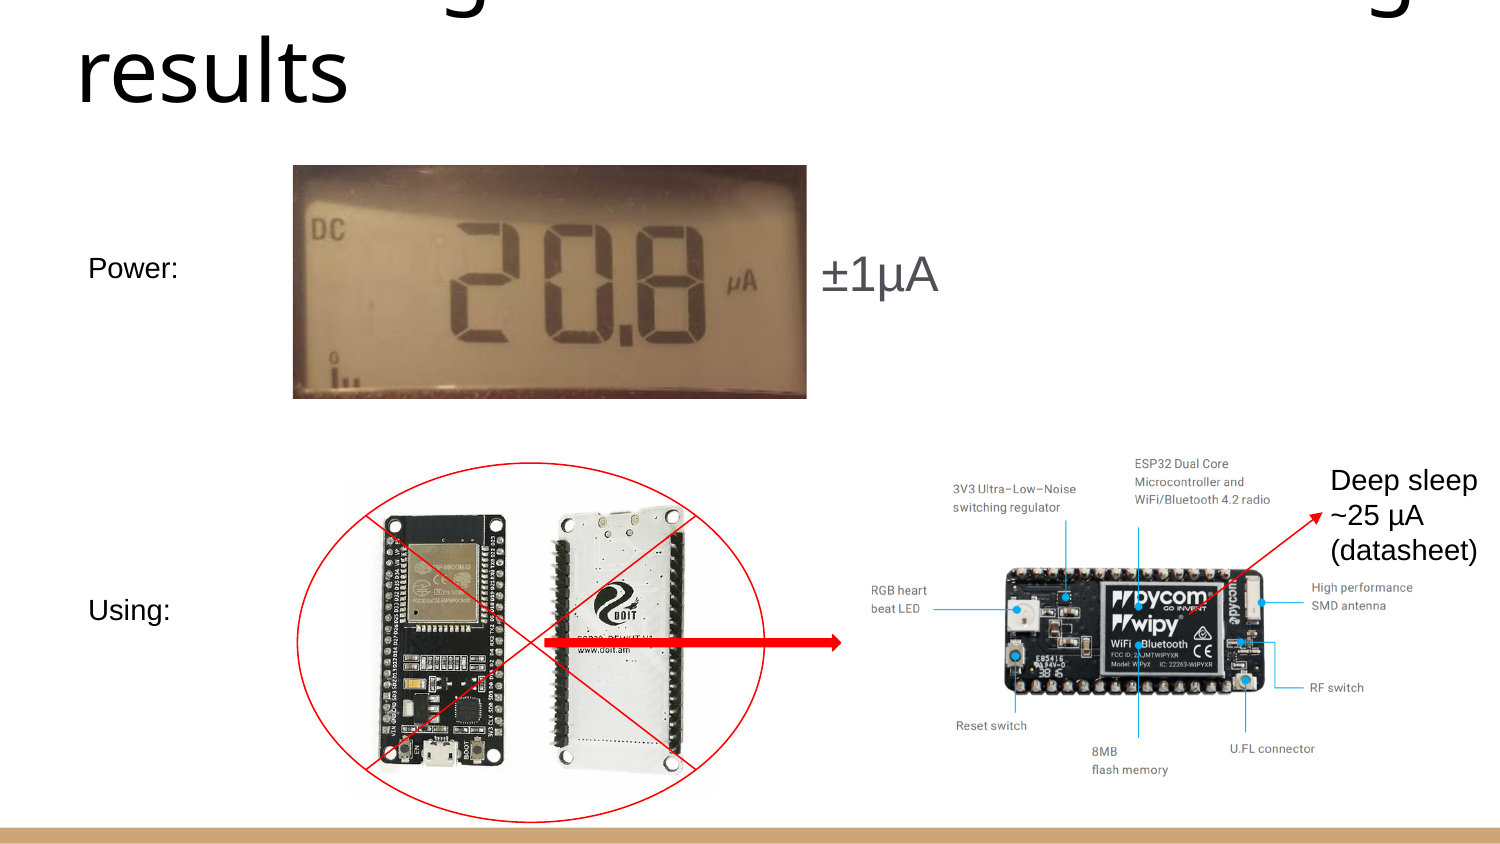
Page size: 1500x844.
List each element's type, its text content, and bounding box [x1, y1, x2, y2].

title Promising ULP audio monitoring results [59, 41, 1458, 136]
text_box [1188, 512, 1323, 615]
text_box ±1µA [811, 226, 955, 321]
text_box [434, 463, 628, 479]
text_box [721, 647, 765, 747]
text_box [297, 539, 340, 747]
text_box [721, 538, 765, 638]
picture [292, 164, 807, 399]
text_box Using: [73, 575, 207, 635]
text_box [721, 634, 841, 651]
picture [850, 446, 1424, 794]
text_box Deep sleep ~25 µA (datasheet) [1425, 446, 1500, 565]
picture [345, 481, 717, 796]
text_box Power: [73, 234, 235, 329]
text_box [428, 804, 634, 823]
